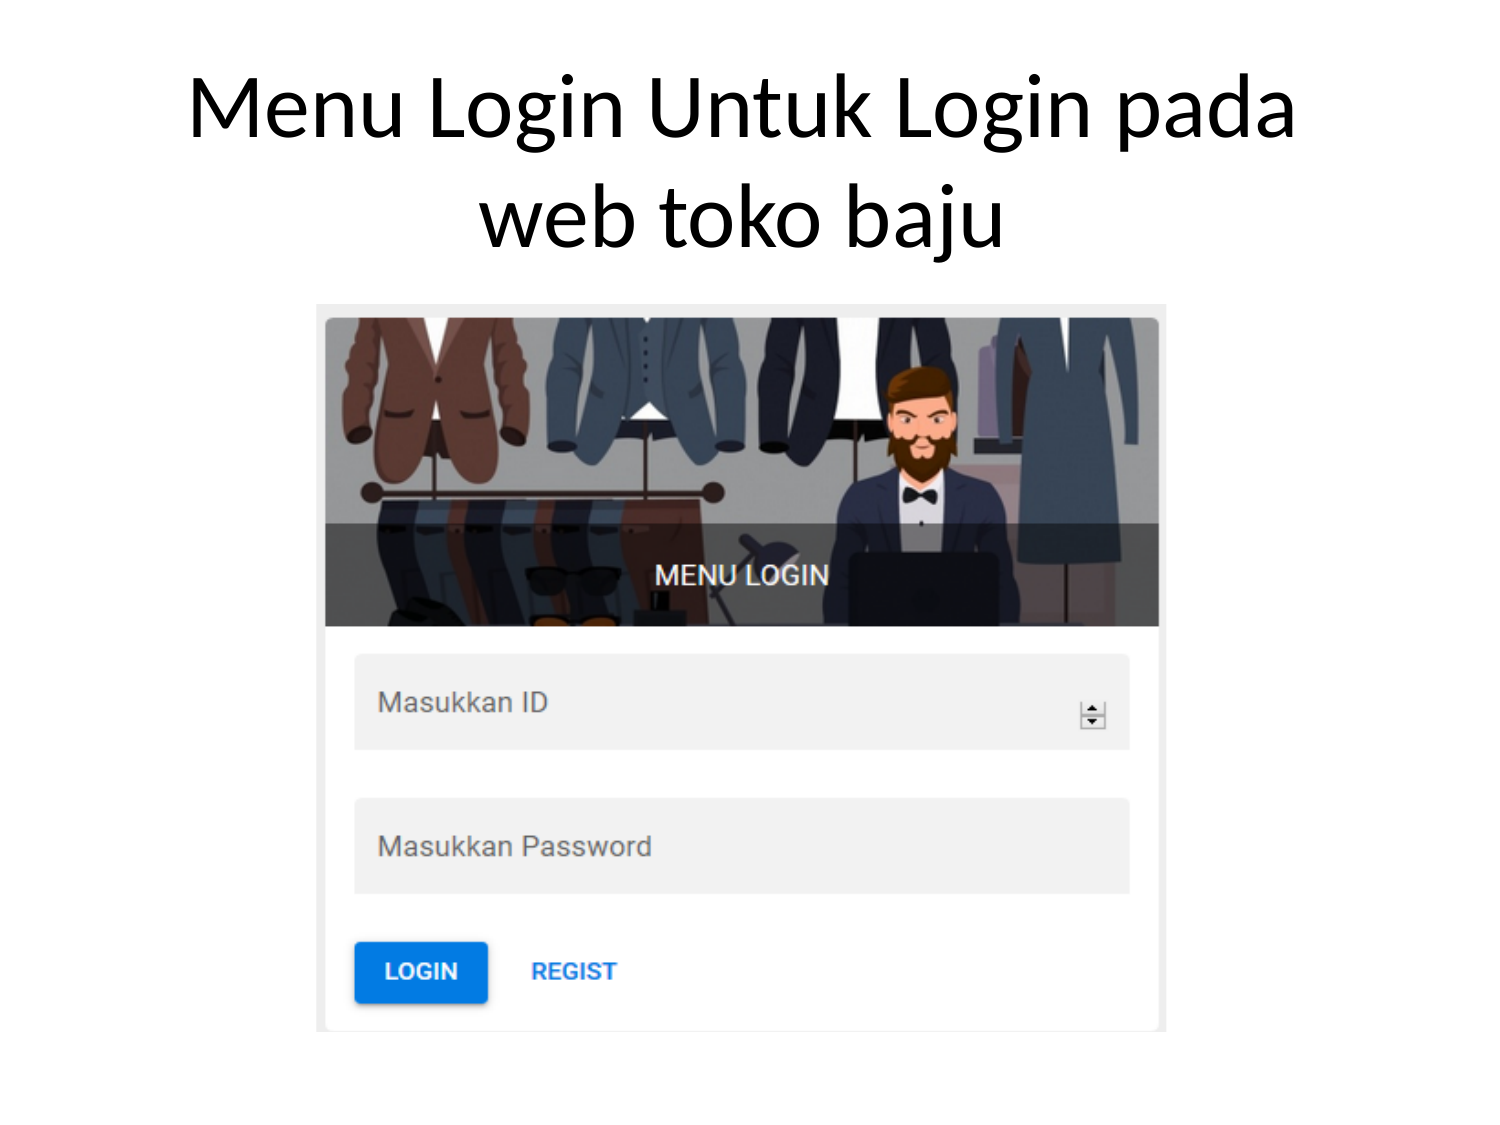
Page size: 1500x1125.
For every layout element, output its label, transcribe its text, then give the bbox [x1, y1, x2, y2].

picture [316, 304, 1167, 1032]
title Menu Login Untuk Login pada web toko baju [105, 35, 1381, 277]
